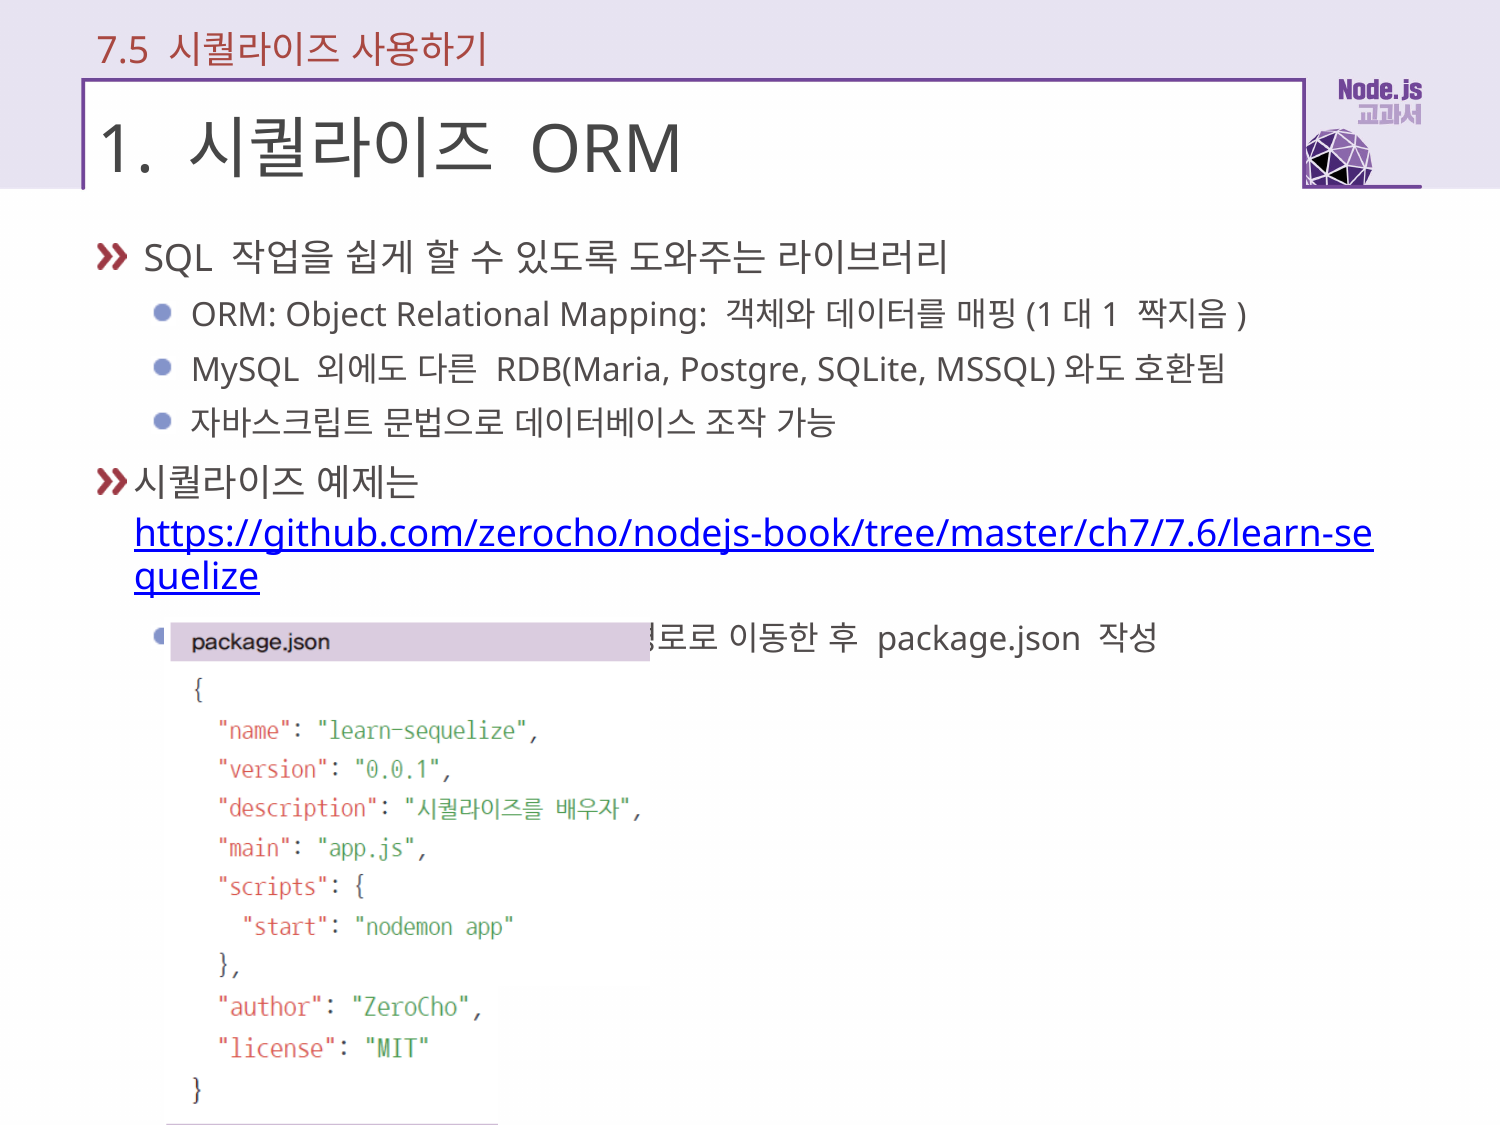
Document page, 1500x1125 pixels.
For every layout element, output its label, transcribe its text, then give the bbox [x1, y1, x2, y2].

picture [0, 0, 1500, 1125]
list SQL 작업을 쉽게 할 수 있도록 도와주는 라이브러리 ORM: Object Relational Mapping: 객체와 데이터를 매핑(1대1 짝지음) MySQL 외에도 다른 RDB(Maria, Postgre, SQLite, MSSQL)와도 호환됨 자바스크립트 문법으로 데이터베이스 조작 가능 시퀄라이즈 예제는 https://github.com/zerocho/nodejs-book/tree/master/ch7/7.6/learn-sequelize 프로젝트 세팅 후, 콘솔을 통해 경로로 이동한 후 package.json 작성 [81, 222, 1412, 1111]
text_box 7.5 시퀄라이즈 사용하기 [81, 14, 807, 62]
title 1. 시퀄라이즈 ORM [82, 61, 1413, 193]
